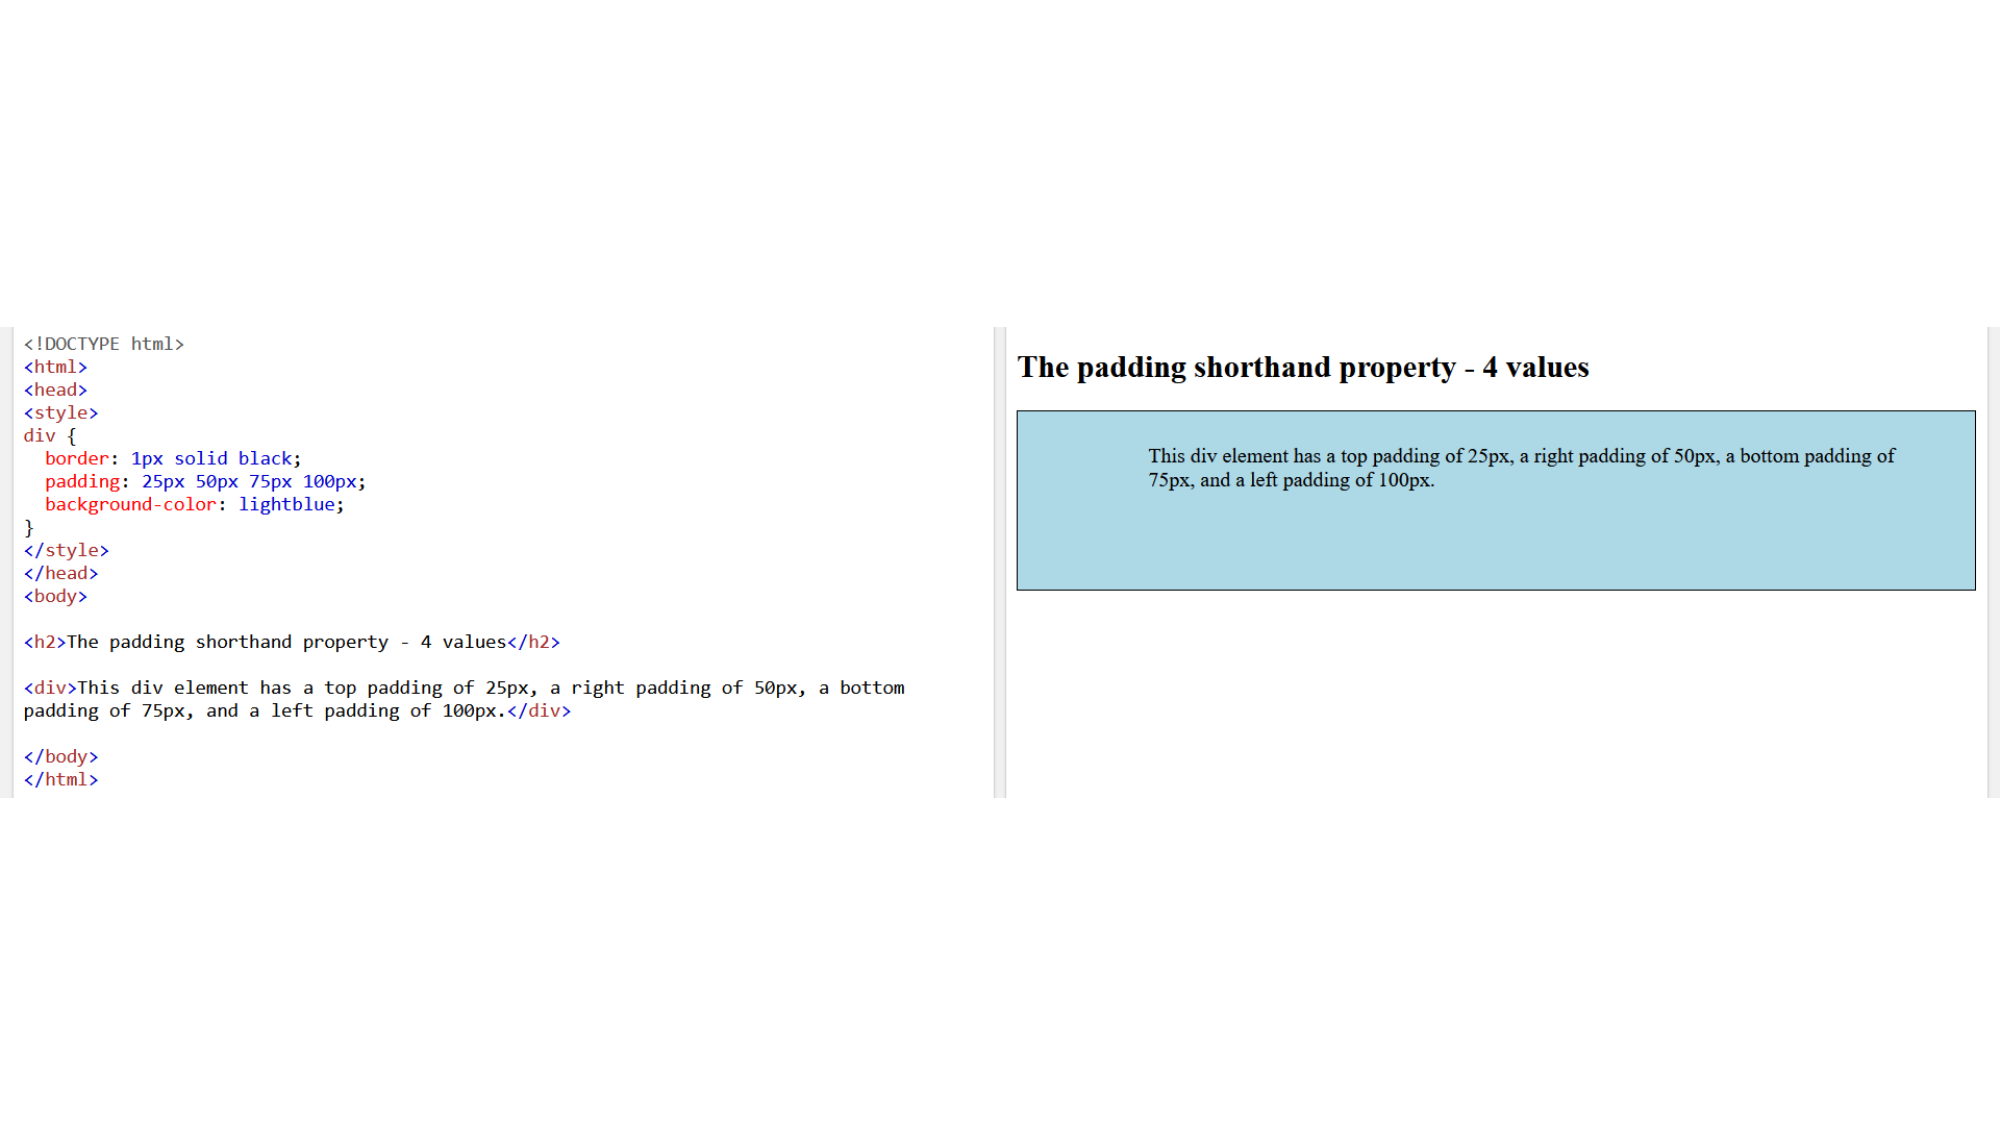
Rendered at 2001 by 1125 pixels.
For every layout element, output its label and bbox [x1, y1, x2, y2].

picture [0, 327, 2000, 798]
